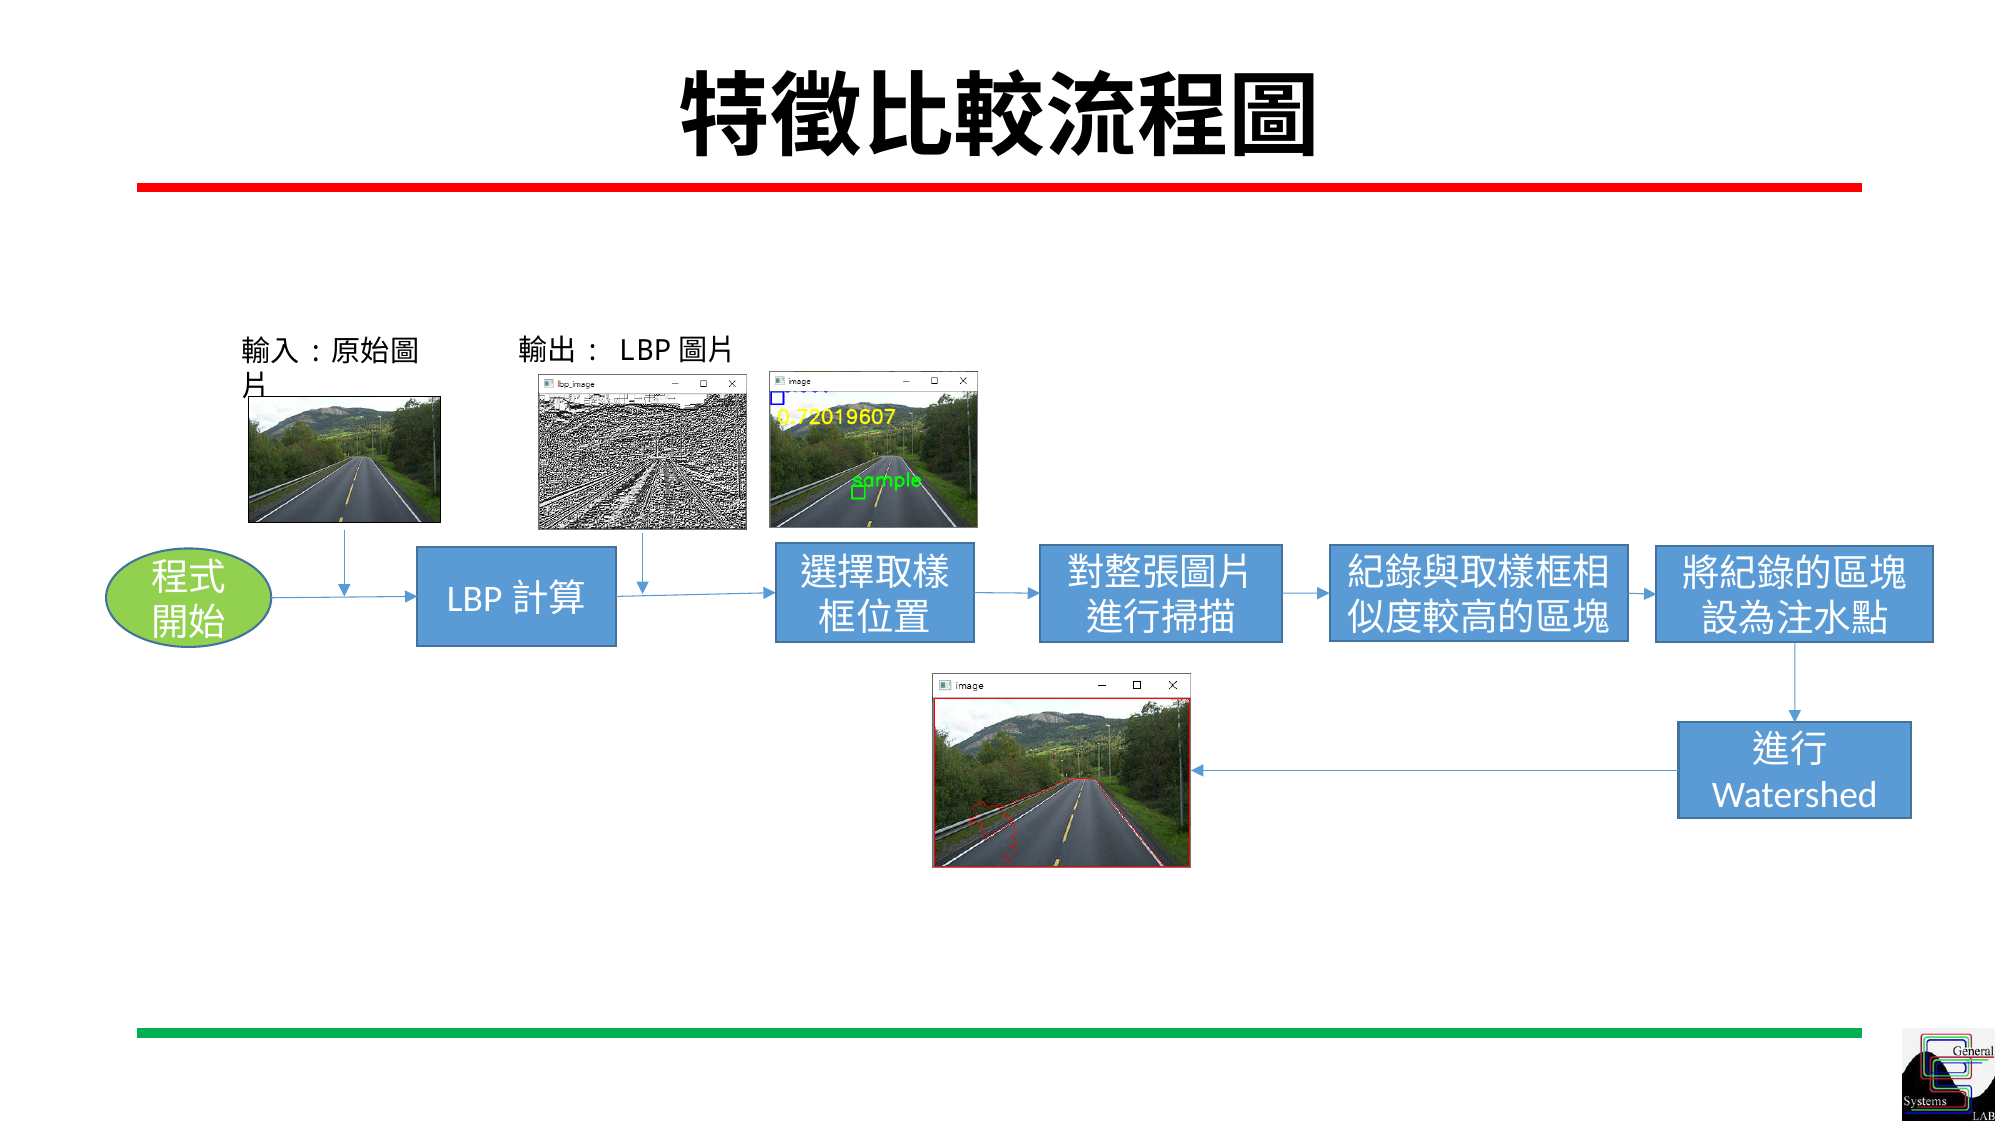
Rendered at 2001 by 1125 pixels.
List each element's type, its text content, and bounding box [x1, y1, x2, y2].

text_box 紀錄與取樣框相似度較高的區塊 [1329, 544, 1629, 642]
text_box 輸出: LBP圖片 [503, 323, 787, 374]
picture [932, 673, 1191, 868]
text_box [615, 592, 776, 597]
text_box 輸入:原始圖片 [226, 324, 462, 410]
picture [769, 371, 978, 528]
text_box 將紀錄的區塊設為注水點 [1655, 545, 1934, 643]
picture [538, 374, 747, 530]
picture [248, 396, 440, 523]
picture [1902, 1028, 1995, 1121]
text_box 對整張圖片進行掃描 [1039, 544, 1283, 643]
text_box 程式開始 [105, 547, 273, 648]
text_box 選擇取樣框位置 [775, 542, 975, 643]
text_box LBP計算 [416, 546, 617, 647]
text_box 進行Watershed [1677, 721, 1912, 819]
title 特徵比較流程圖 [137, 59, 1863, 178]
